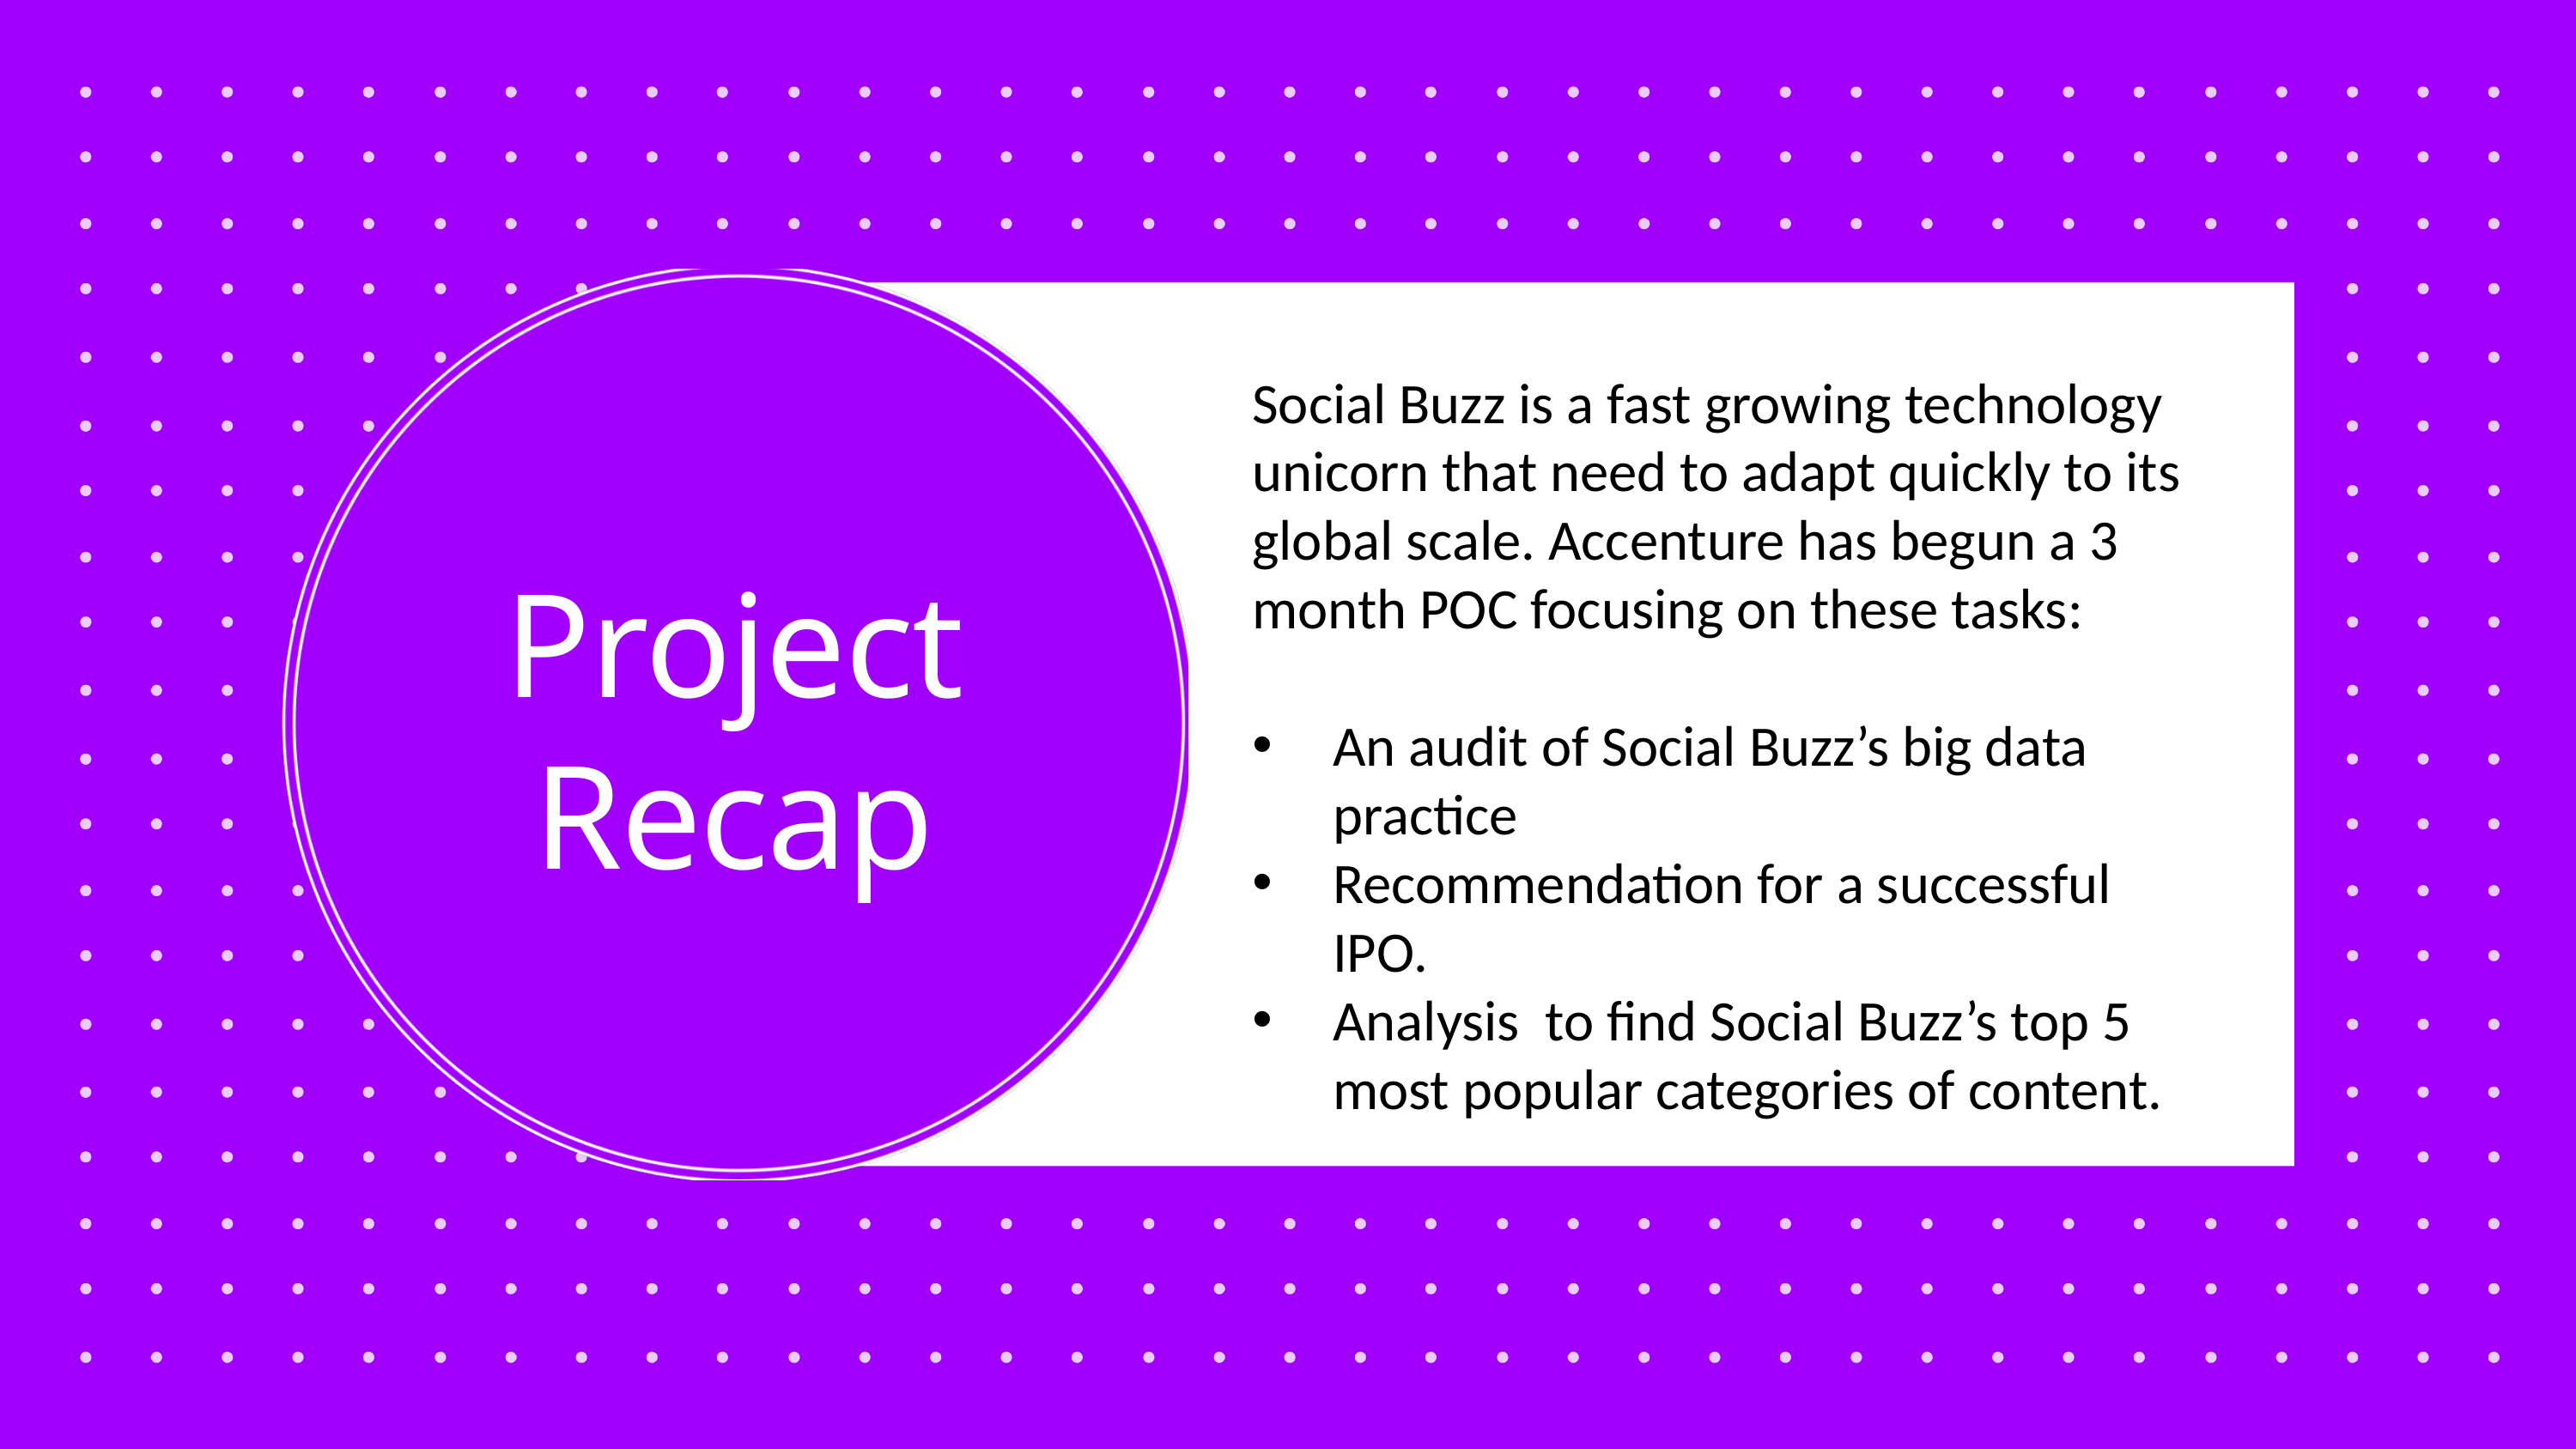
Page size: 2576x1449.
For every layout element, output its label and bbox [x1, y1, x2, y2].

text_box [72, 82, 2504, 1367]
picture [278, 268, 1189, 1180]
